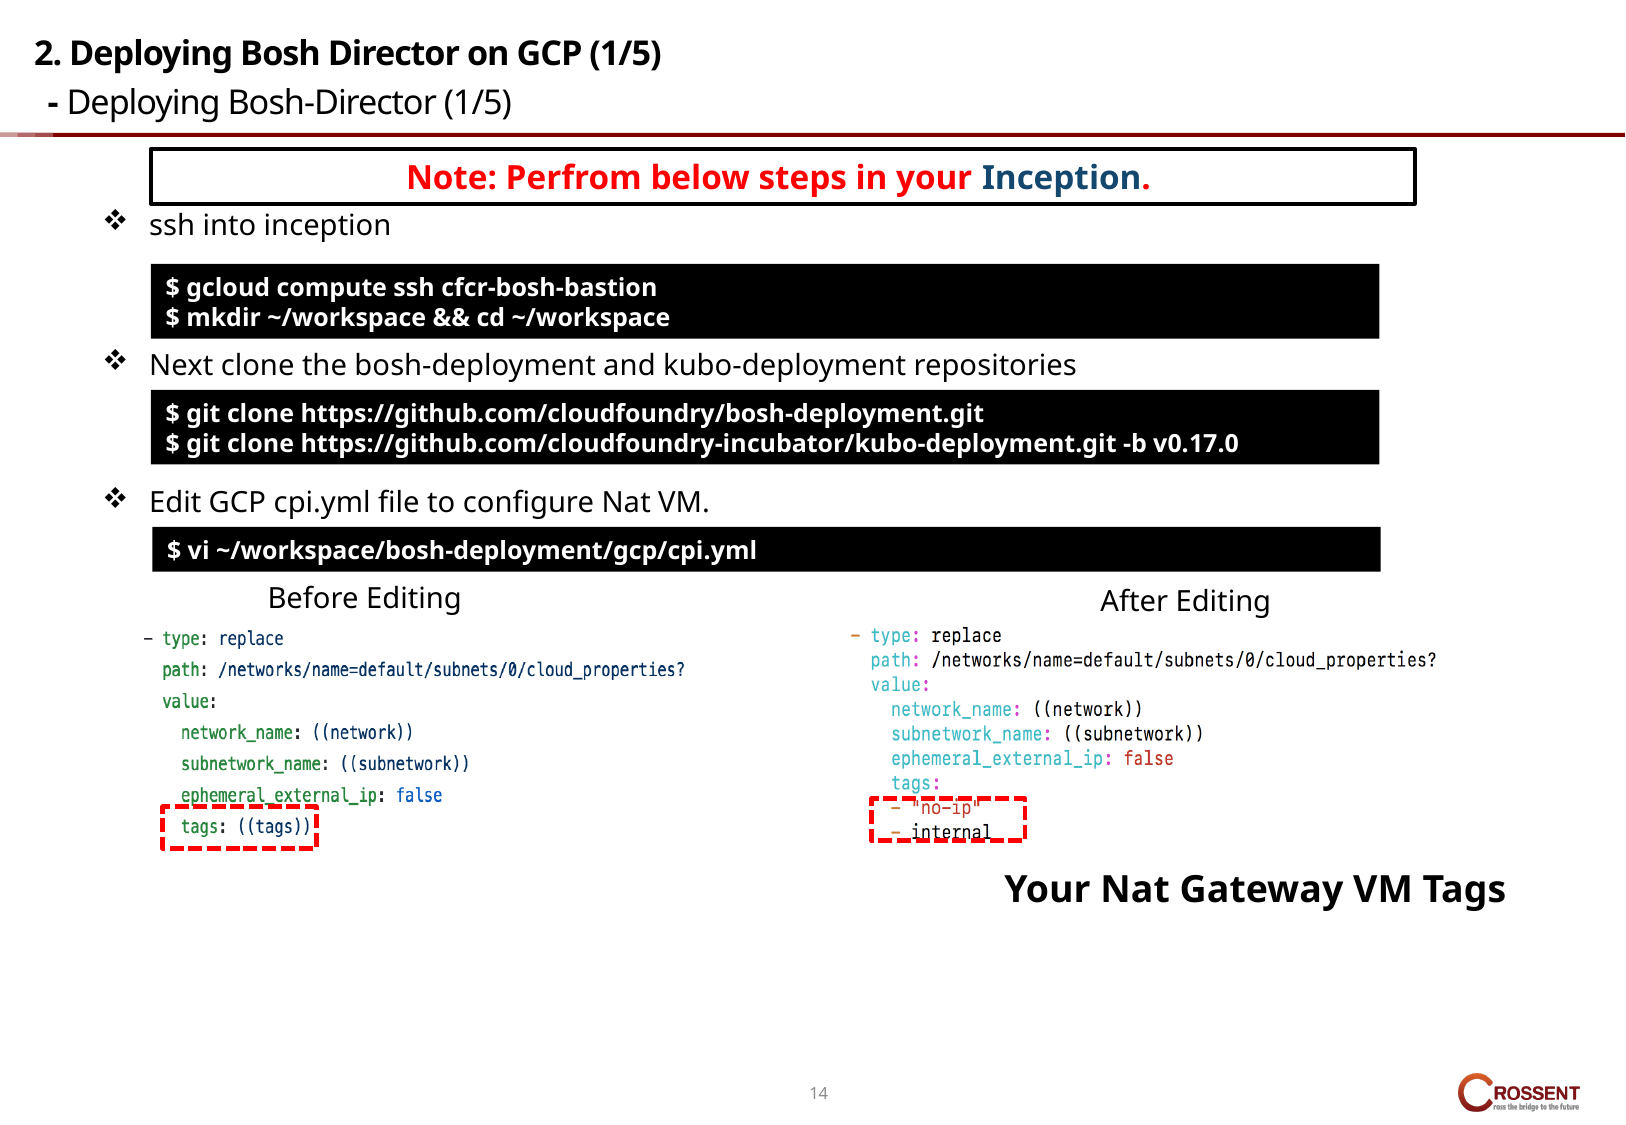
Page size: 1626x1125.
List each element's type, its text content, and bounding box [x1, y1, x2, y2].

text_box After Editing [1085, 575, 1381, 621]
title 2. Deploying Bosh Director on GCP (1/5) - Deploying Bosh-Director (1/5) [19, 15, 1274, 129]
text_box Note: Perfrom below steps in your Inception. [149, 147, 1417, 206]
picture [848, 622, 1451, 847]
text_box $ vi ~/workspace/bosh-deployment/gcp/cpi.yml [152, 526, 1381, 572]
text_box $ git clone https://github.com/cloudfoundry/bosh-deployment.git $ git clone https://github.com/cloudfoundry-incubator/kubo-deployment.git -b v0.17.0 [150, 389, 1380, 465]
text_box Before Editing [252, 572, 549, 622]
text_box $ gcloud compute ssh cfcr-bosh-bastion $ mkdir ~/workspace && cd ~/workspace [150, 263, 1380, 339]
picture [139, 625, 692, 847]
text_box Your Nat Gateway VM Tags [989, 857, 1545, 918]
picture [1458, 1073, 1580, 1112]
text_box Edit GCP cpi.yml file to configure Nat VM. [87, 476, 1545, 527]
text_box ssh into inception Next clone the bosh-deployment and kubo-deployment repositories [87, 198, 1545, 389]
